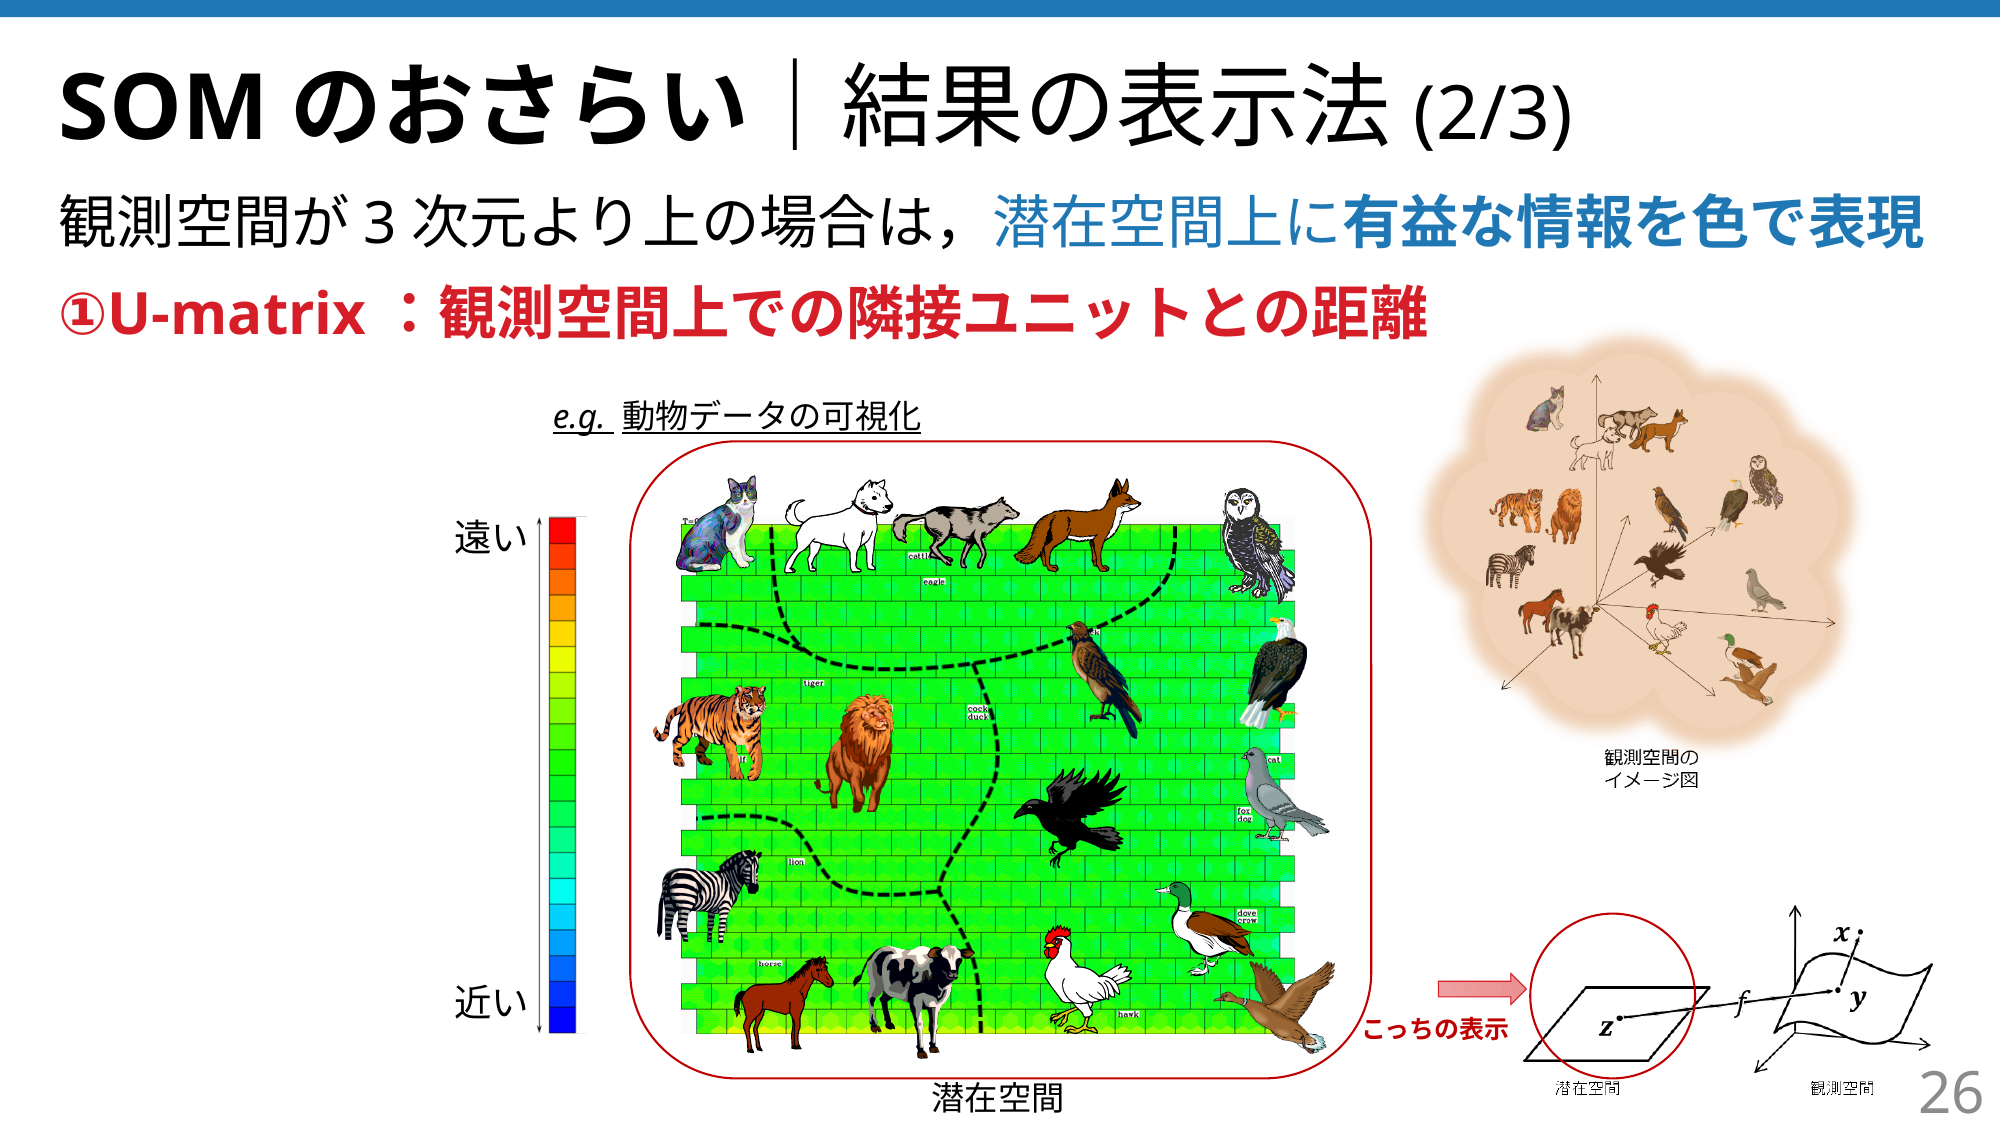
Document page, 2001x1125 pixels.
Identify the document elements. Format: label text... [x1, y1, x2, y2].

text_box [1437, 972, 1523, 1005]
text_box 近い [439, 971, 545, 1032]
list 観測空間が3次元より上の場合は，潜在空間上に有益な情報を色で表現 ①U-matrix：観測空間上での隣接ユニットとの距離 [43, 177, 2000, 1125]
picture [1523, 894, 1941, 1107]
text_box 潜在空間 [917, 1069, 1121, 1125]
picture [1401, 313, 1878, 805]
picture [293, 475, 1335, 1059]
text_box 遠い [439, 506, 545, 567]
slide_number 26 [1893, 1065, 2000, 1125]
text_box e.g. 動物データの可視化 [538, 388, 937, 443]
text_box こっちの表示 [1346, 1005, 1523, 1051]
title SOMのおさらい｜結果の表示法(2/3) [43, 42, 2000, 177]
